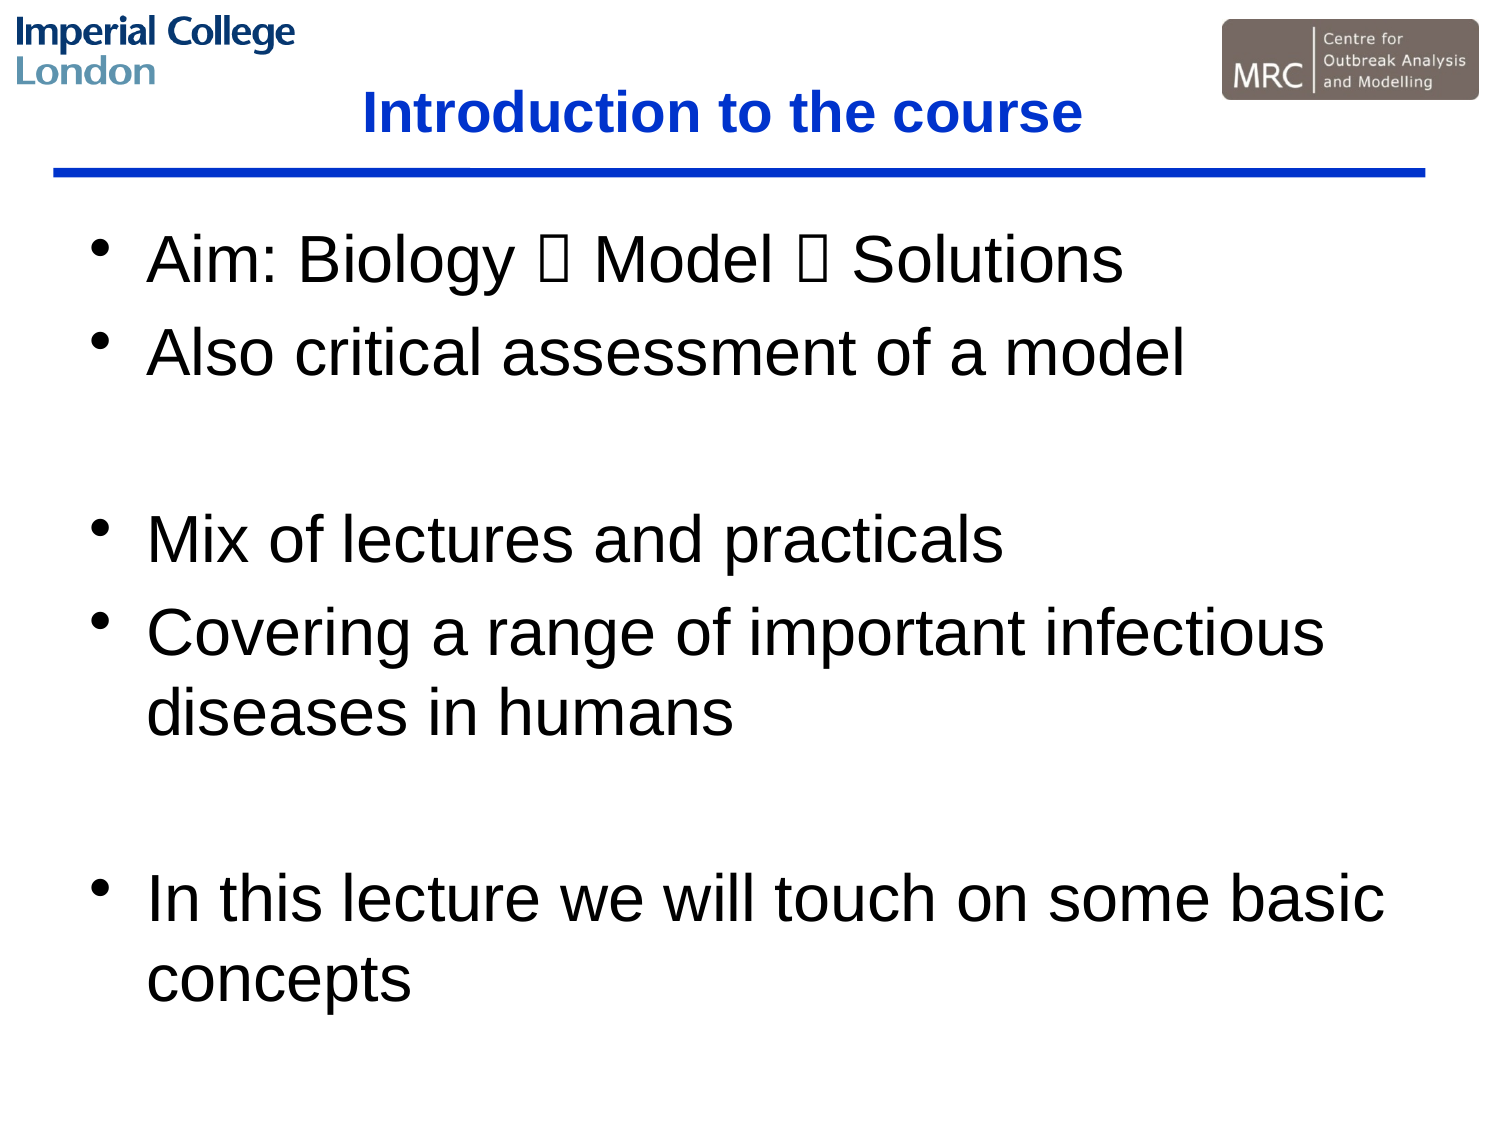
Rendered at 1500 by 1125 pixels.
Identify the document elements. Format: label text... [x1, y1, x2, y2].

picture [1222, 19, 1479, 100]
list Aim: Biology  Model  Solutions Also critical assessment of a model Mix of lectures and practicals Covering a range of important infectious diseases in humans In this lecture we will touch on some basic concepts [75, 208, 1425, 1012]
text_box Introduction to the course [135, 66, 1311, 152]
picture [17, 15, 295, 85]
